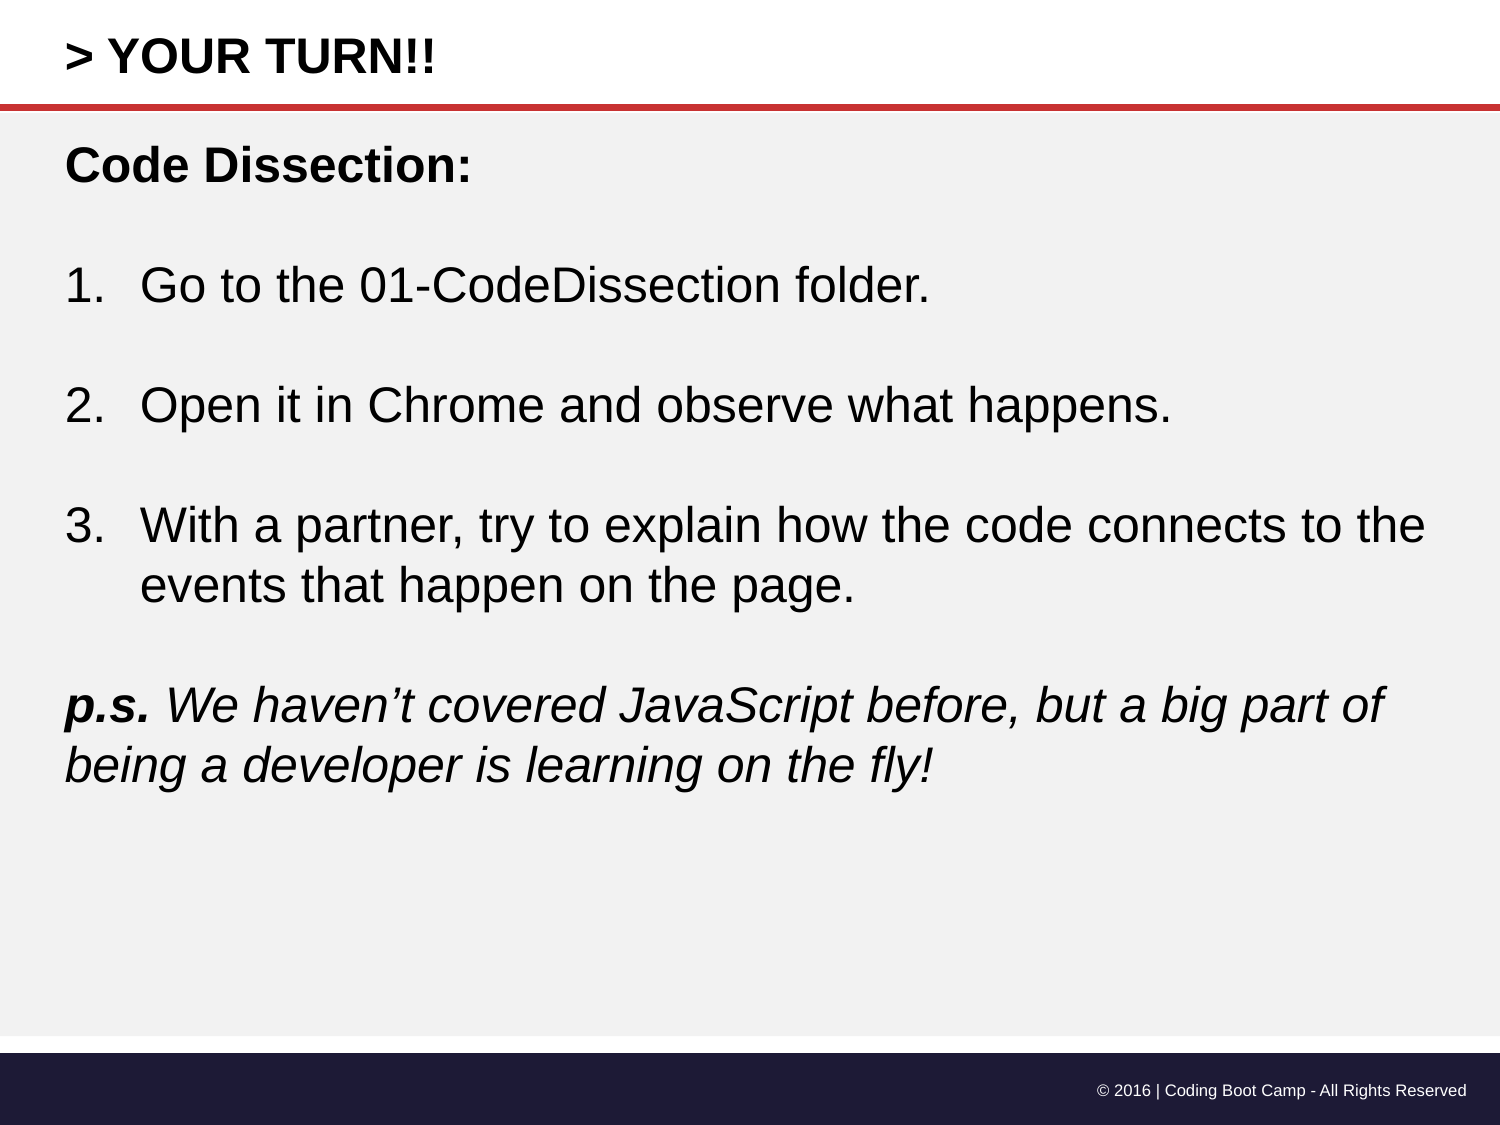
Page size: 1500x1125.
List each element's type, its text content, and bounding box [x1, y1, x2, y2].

text_box [0, 112, 1500, 1037]
text_box > YOUR TURN!! [50, 16, 913, 91]
text_box Code Dissection: Go to the 01-CodeDissection folder. Open it in Chrome and observe what happens. With a partner, try to explain how the code connects to the events that happen on the page. p.s. We haven’t covered JavaScript before, but a big part of being a developer is learning on the fly! [49, 124, 1475, 800]
